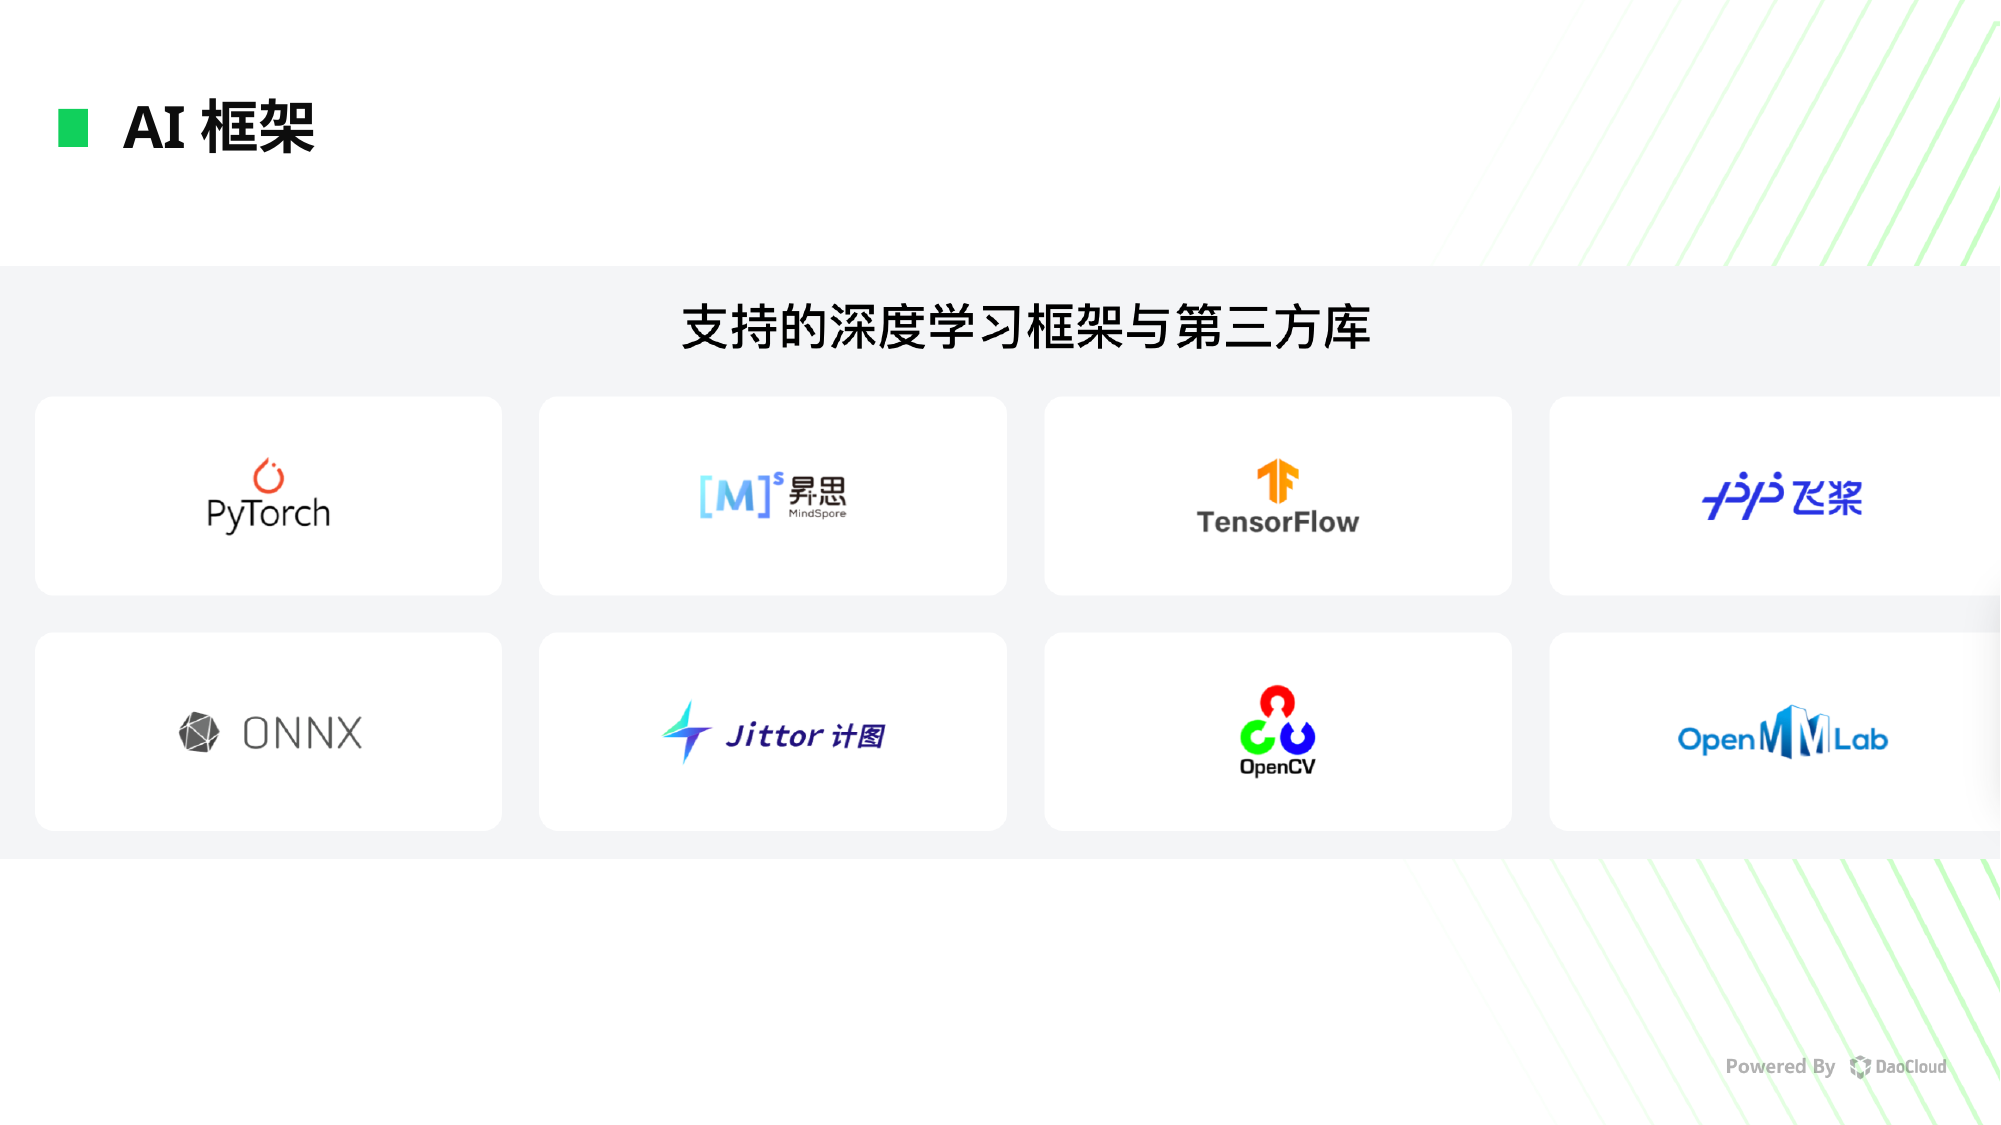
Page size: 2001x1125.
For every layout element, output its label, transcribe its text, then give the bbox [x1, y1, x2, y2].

picture [0, 0, 2000, 1125]
title AI框架 [108, 0, 1890, 169]
